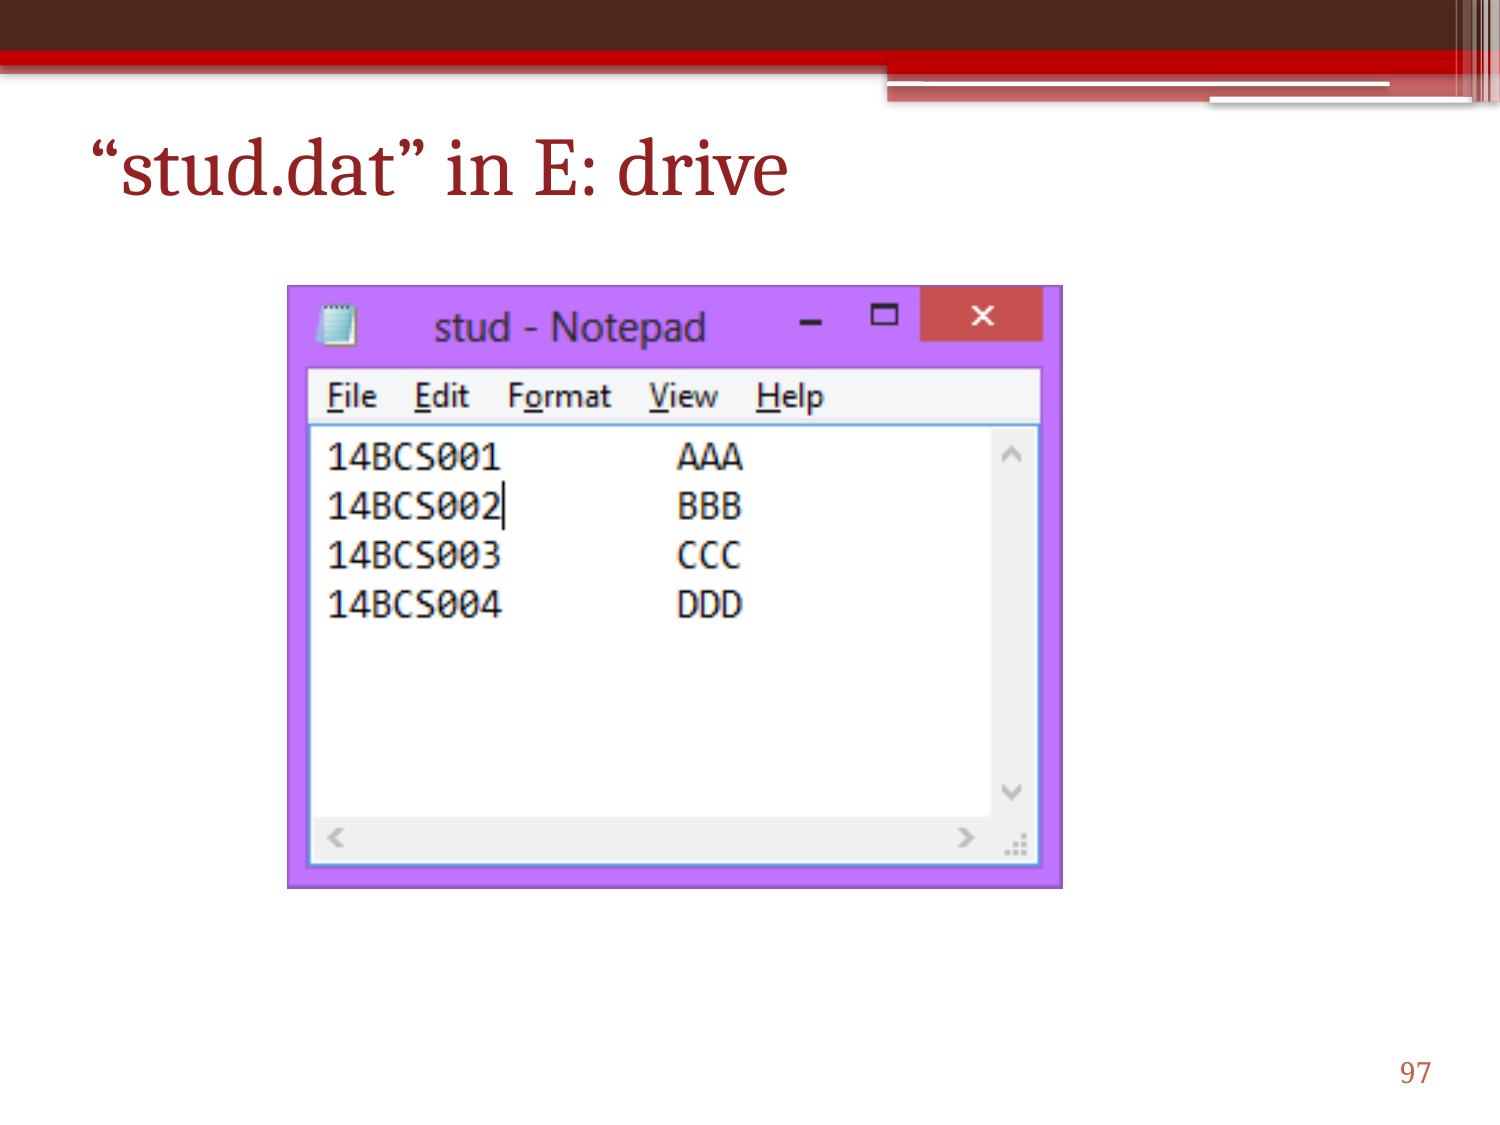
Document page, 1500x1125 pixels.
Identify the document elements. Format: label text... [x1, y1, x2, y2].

slide_number 97 [1287, 1041, 1447, 1102]
picture [287, 284, 1063, 889]
title “stud.dat” in E: drive [75, 99, 1425, 225]
